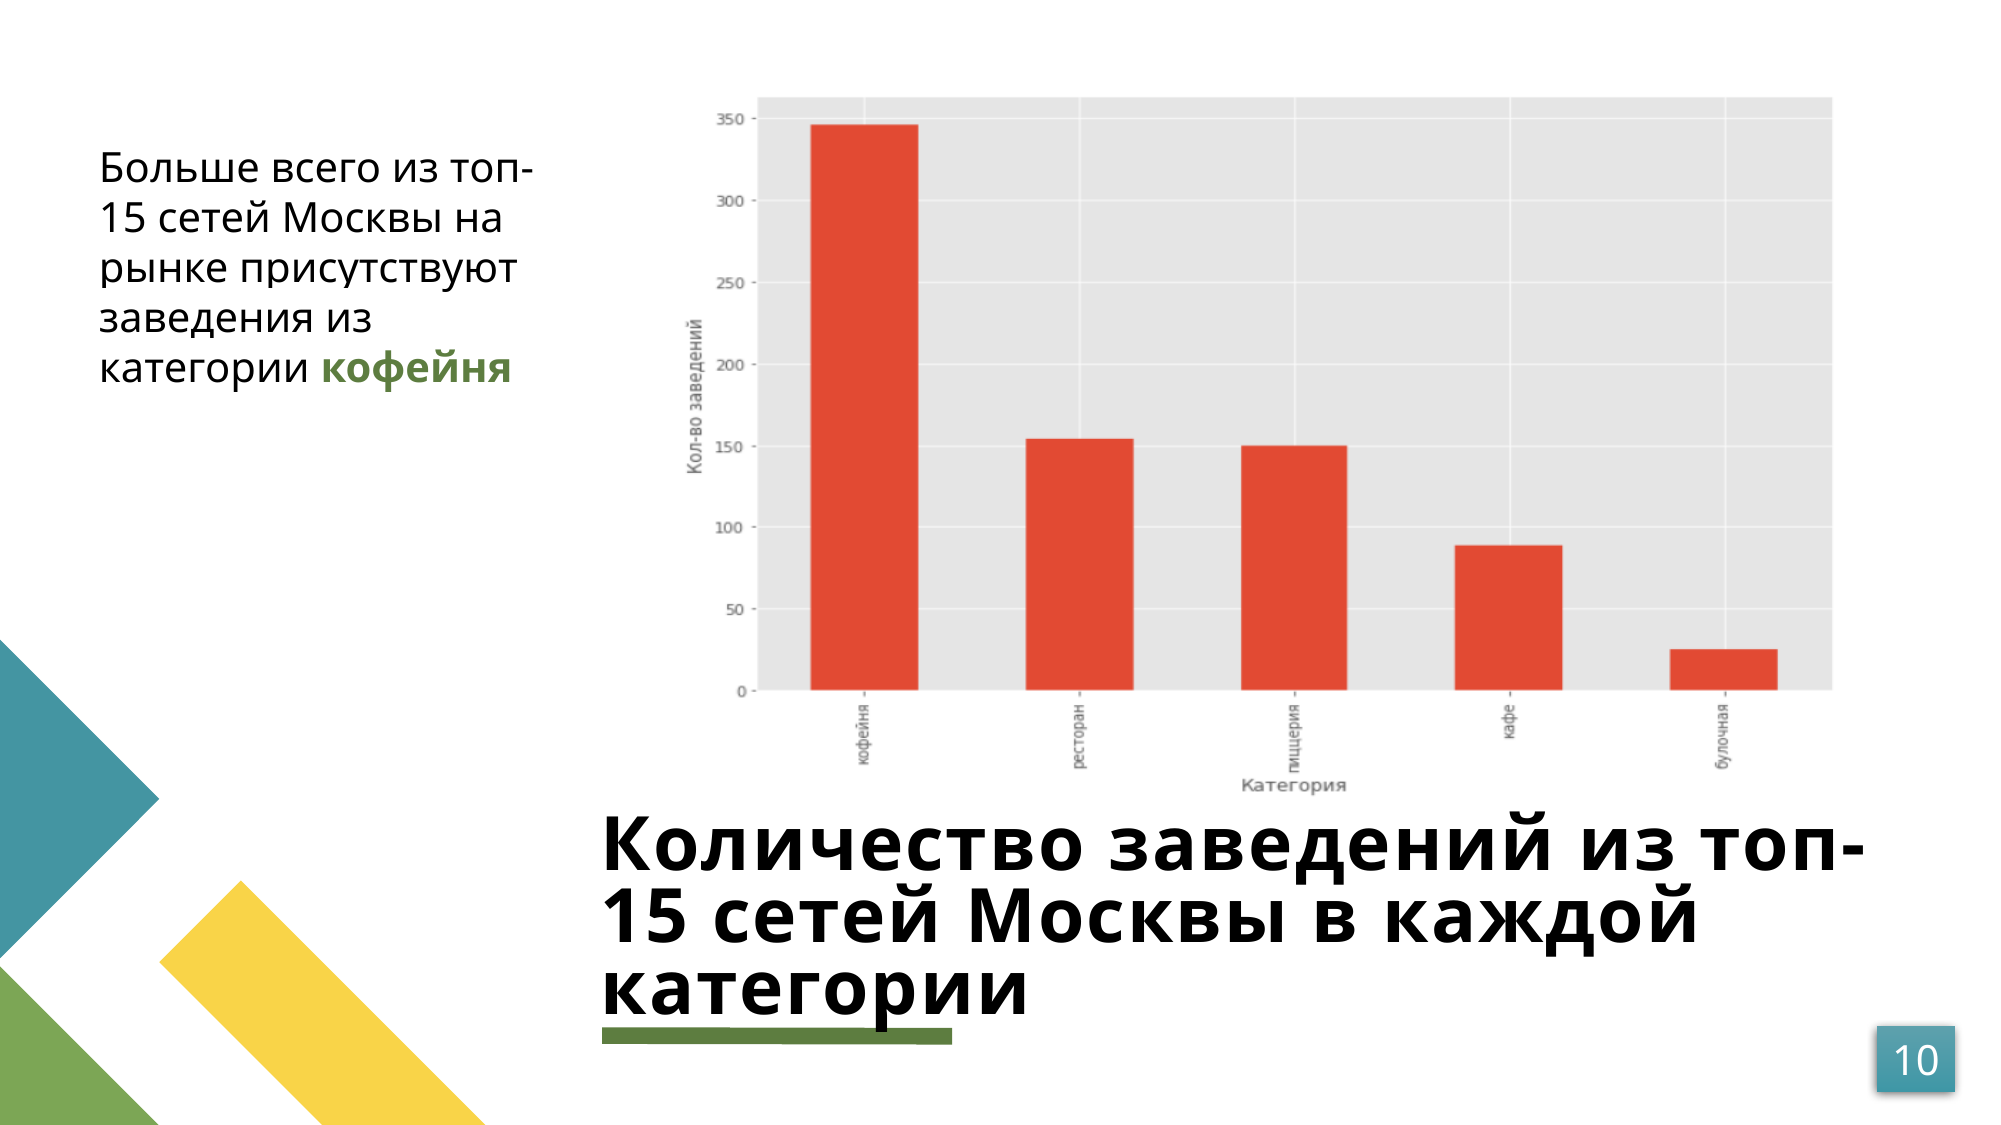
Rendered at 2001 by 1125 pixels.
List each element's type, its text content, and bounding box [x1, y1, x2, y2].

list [656, 95, 1868, 800]
text_box 10 [1877, 1026, 1955, 1092]
title Количество заведений из топ-15 сетей Москвы в каждой категории [600, 770, 1903, 1030]
list Больше всего из топ-15 сетей Москвы на рынке присутствуют заведения из категории кофейня [99, 95, 563, 752]
